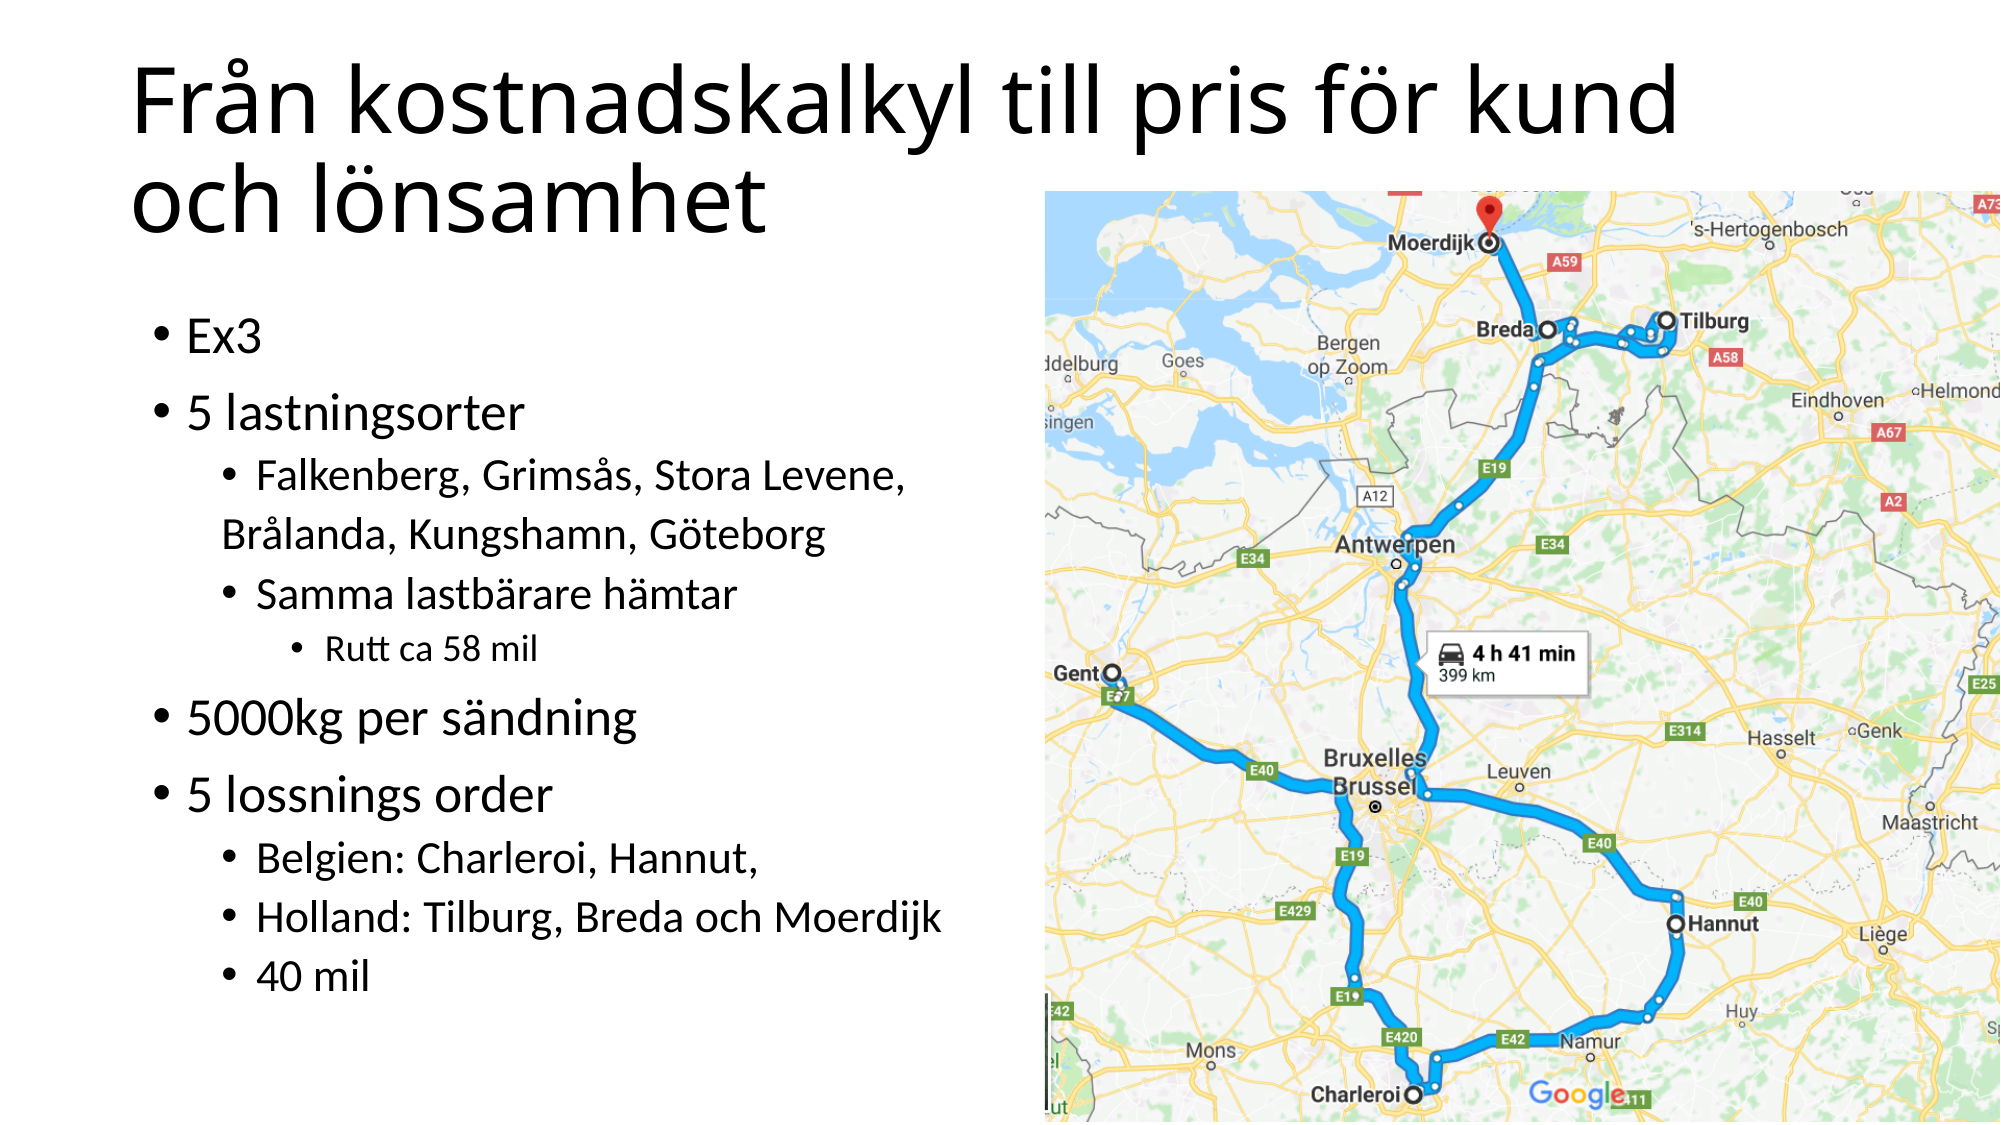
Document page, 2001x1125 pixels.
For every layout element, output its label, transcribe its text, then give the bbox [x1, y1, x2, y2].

picture [1044, 191, 2000, 1122]
list Ex3 5 lastningsorter Falkenberg, Grimsås, Stora Levene, Brålanda, Kungshamn, Göteborg Samma lastbärare hämtar Rutt ca 58 mil 5000kg per sändning 5 lossnings order Belgien: Charleroi, Hannut, Holland: Tilburg, Breda och Moerdijk 40 mil [137, 299, 1044, 1014]
title Från kostnadskalkyl till pris för kund och lönsamhet [114, 44, 1840, 262]
